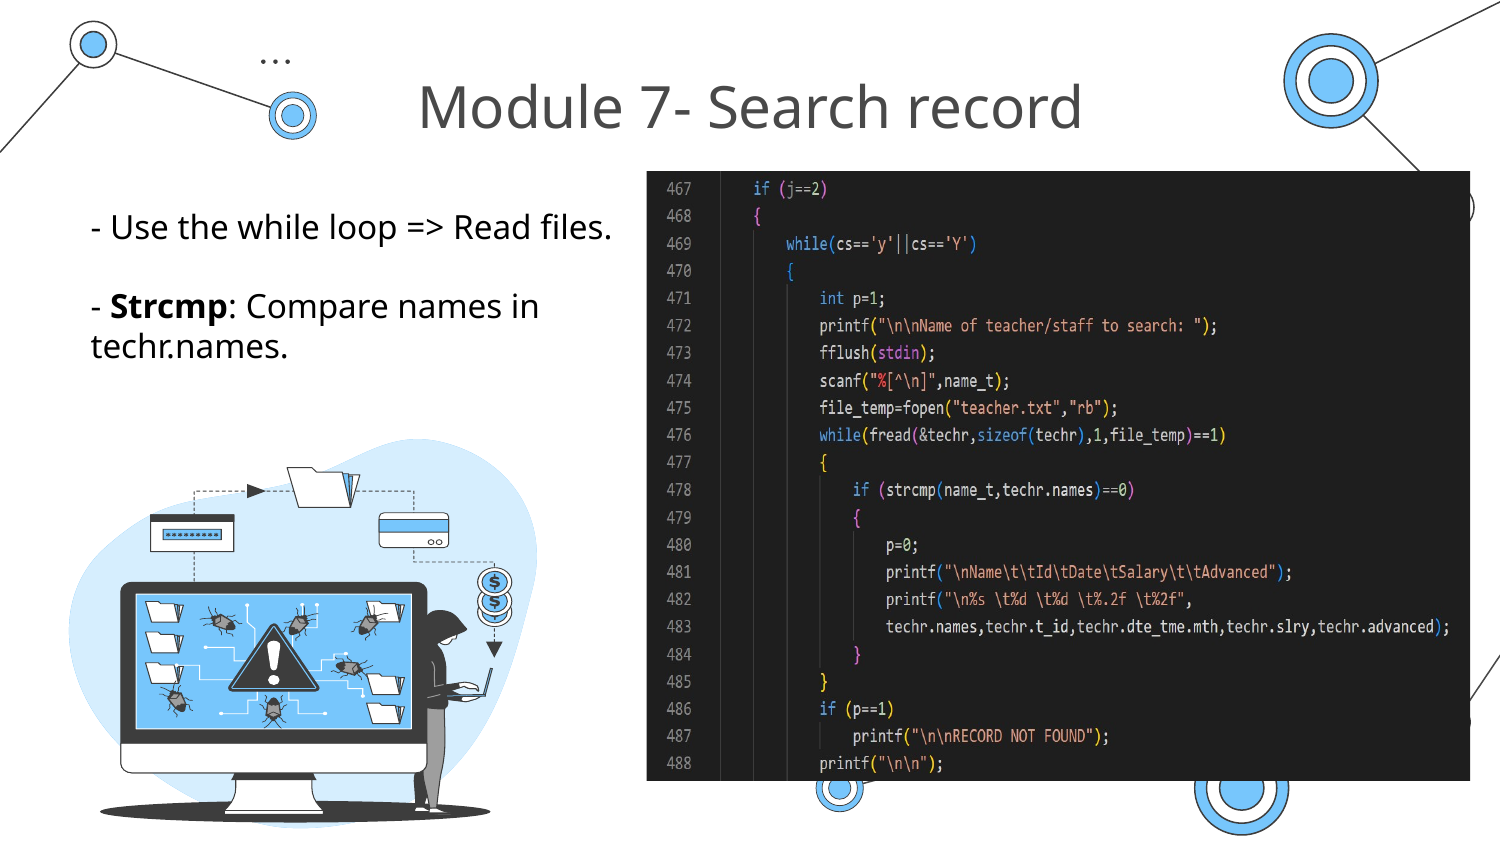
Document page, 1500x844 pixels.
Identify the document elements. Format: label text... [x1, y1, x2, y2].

title Module 7- Search record [208, 55, 1293, 146]
picture [646, 171, 1471, 781]
text_box - Use the while loop => Read files. - Strcmp: Compare names in techr.names. [75, 198, 641, 413]
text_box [46, 438, 550, 829]
